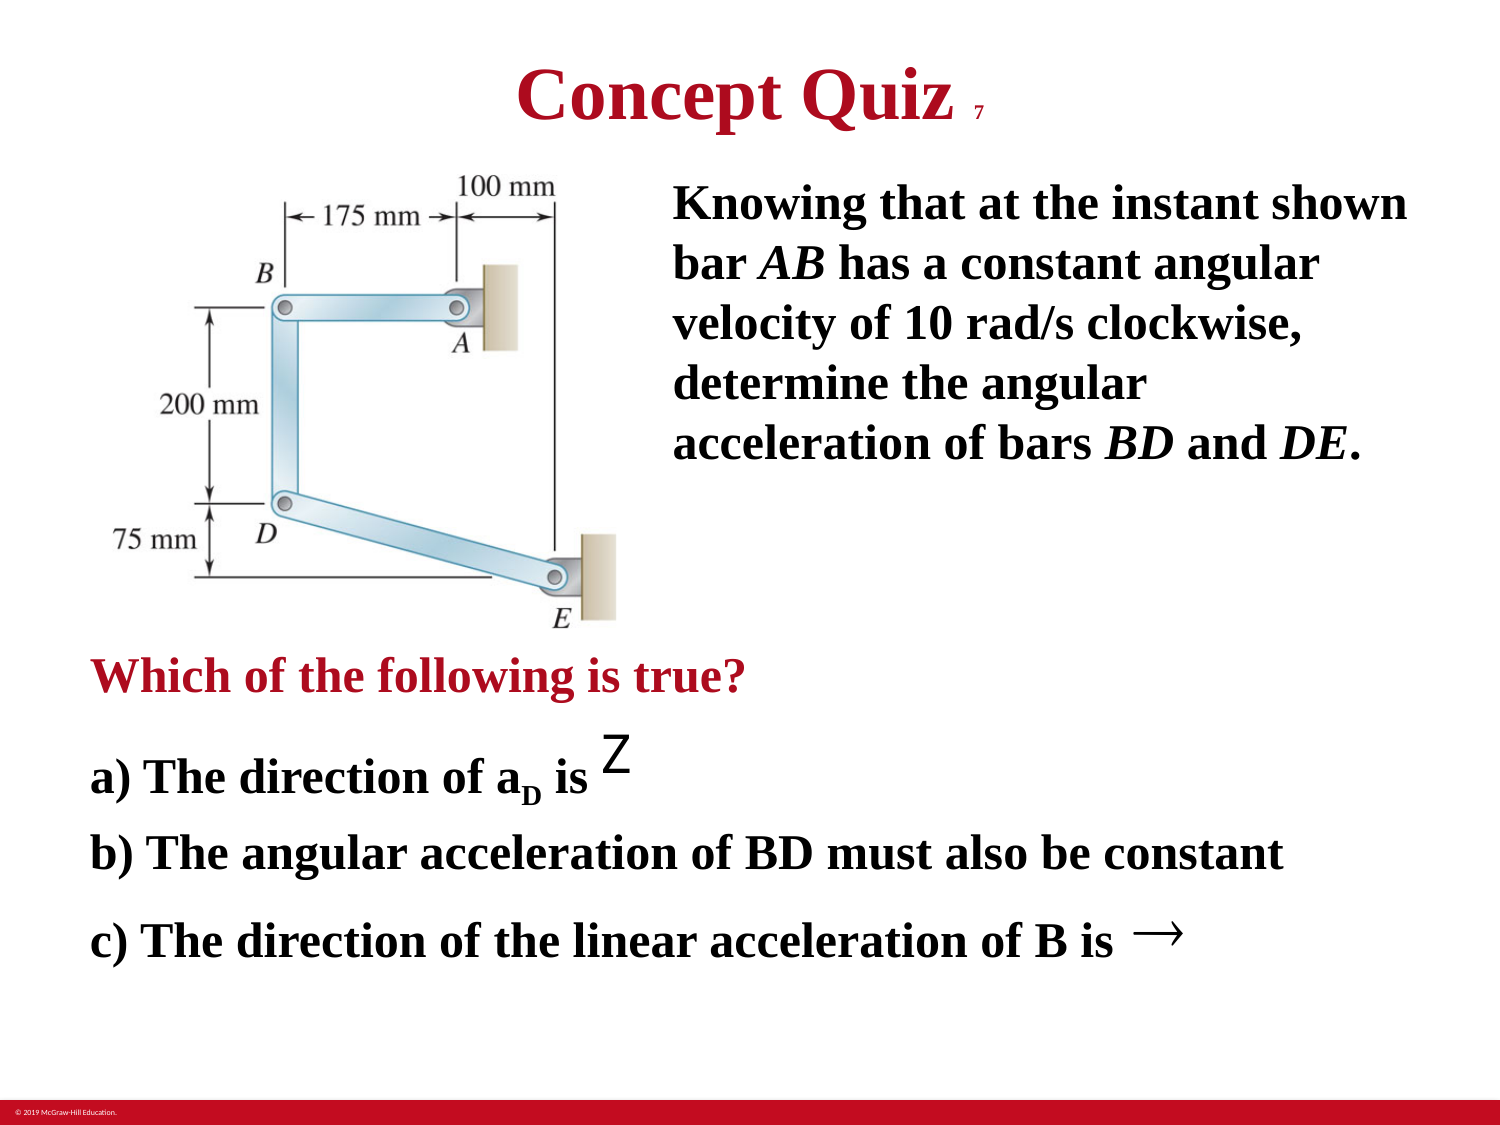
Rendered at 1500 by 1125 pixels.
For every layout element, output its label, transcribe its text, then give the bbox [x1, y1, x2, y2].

list a) The direction of aD is [75, 735, 1425, 812]
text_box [595, 724, 663, 797]
list Which of the following is true? [75, 634, 775, 710]
list b) The angular acceleration of BD must also be constant [75, 812, 1425, 888]
picture [112, 174, 617, 630]
title Concept Quiz 7 [75, 37, 1425, 138]
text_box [1124, 908, 1207, 969]
list Knowing that at the instant shown bar AB has a constant angular velocity of 10 rad/s clockwise, determine the angular acceleration of bars BD and DE. [657, 162, 1425, 488]
list c) The direction of the linear acceleration of B is [75, 900, 1225, 975]
